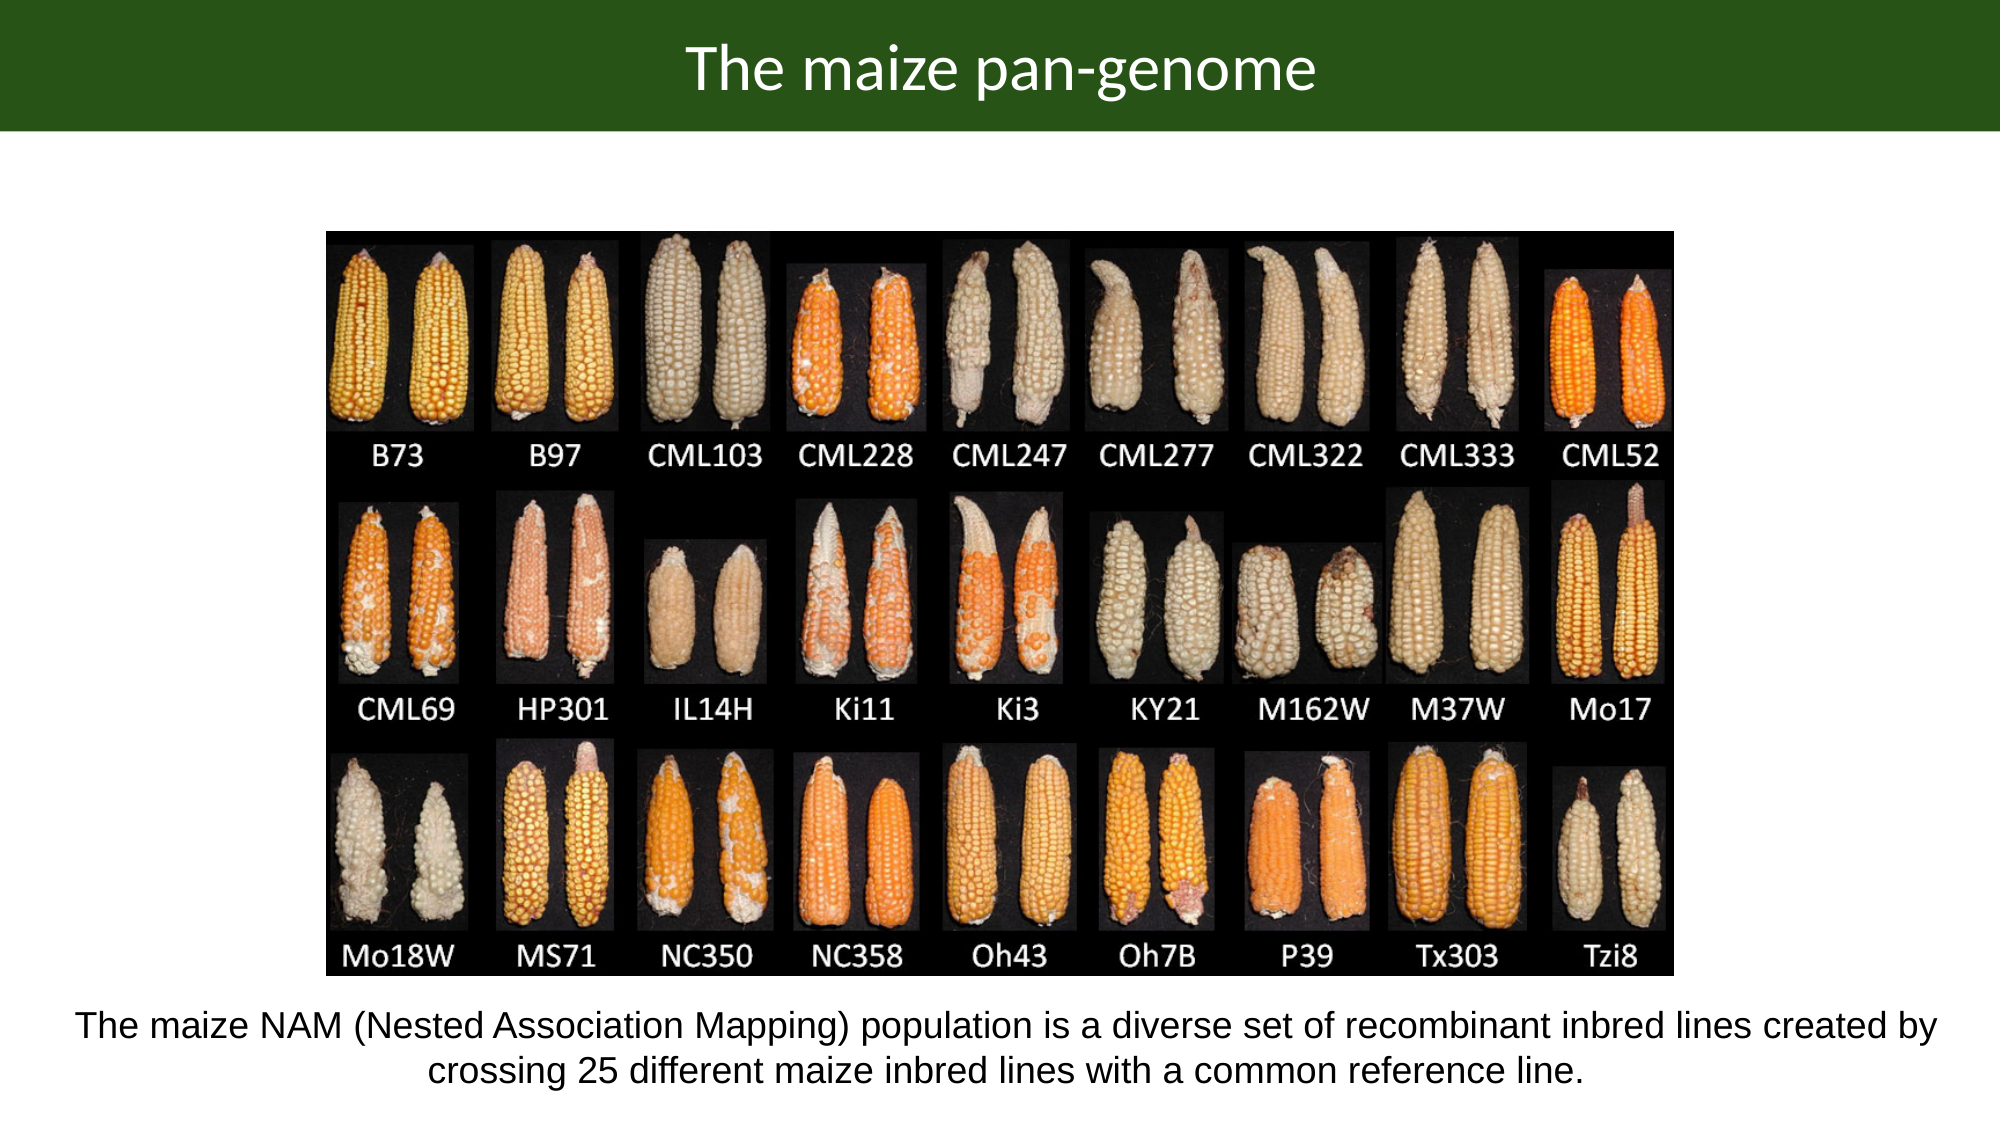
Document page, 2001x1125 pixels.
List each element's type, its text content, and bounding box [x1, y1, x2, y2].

picture [326, 231, 1674, 976]
text_box [0, 0, 2000, 133]
text_box The maize pan-genome [4, 16, 1999, 112]
text_box The maize NAM (Nested Association Mapping) population is a diverse set of recombinant inbred lines created by crossing 25 different maize inbred lines with a common reference line. [12, 993, 2000, 1125]
